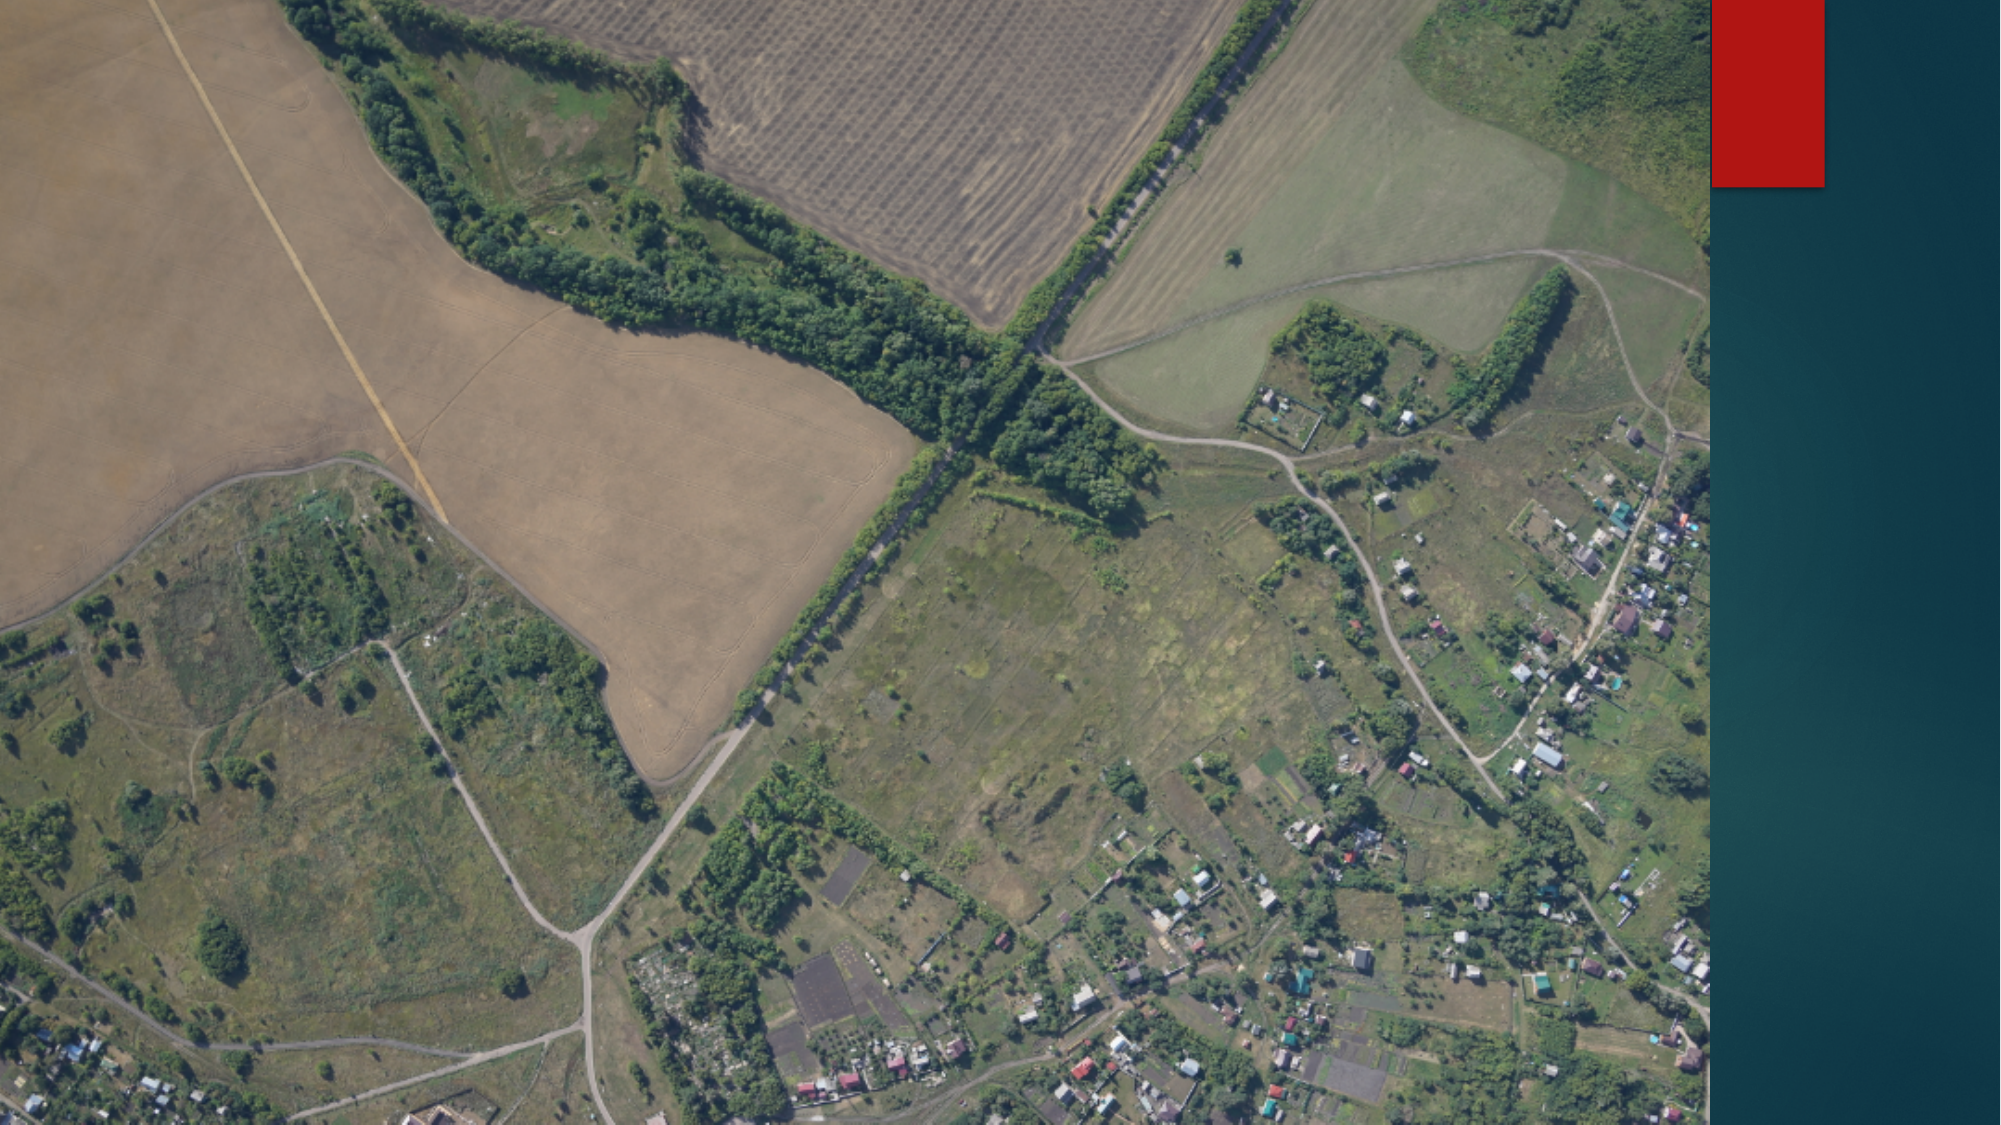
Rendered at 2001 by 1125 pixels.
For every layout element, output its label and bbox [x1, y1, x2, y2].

picture [0, 0, 1710, 1125]
